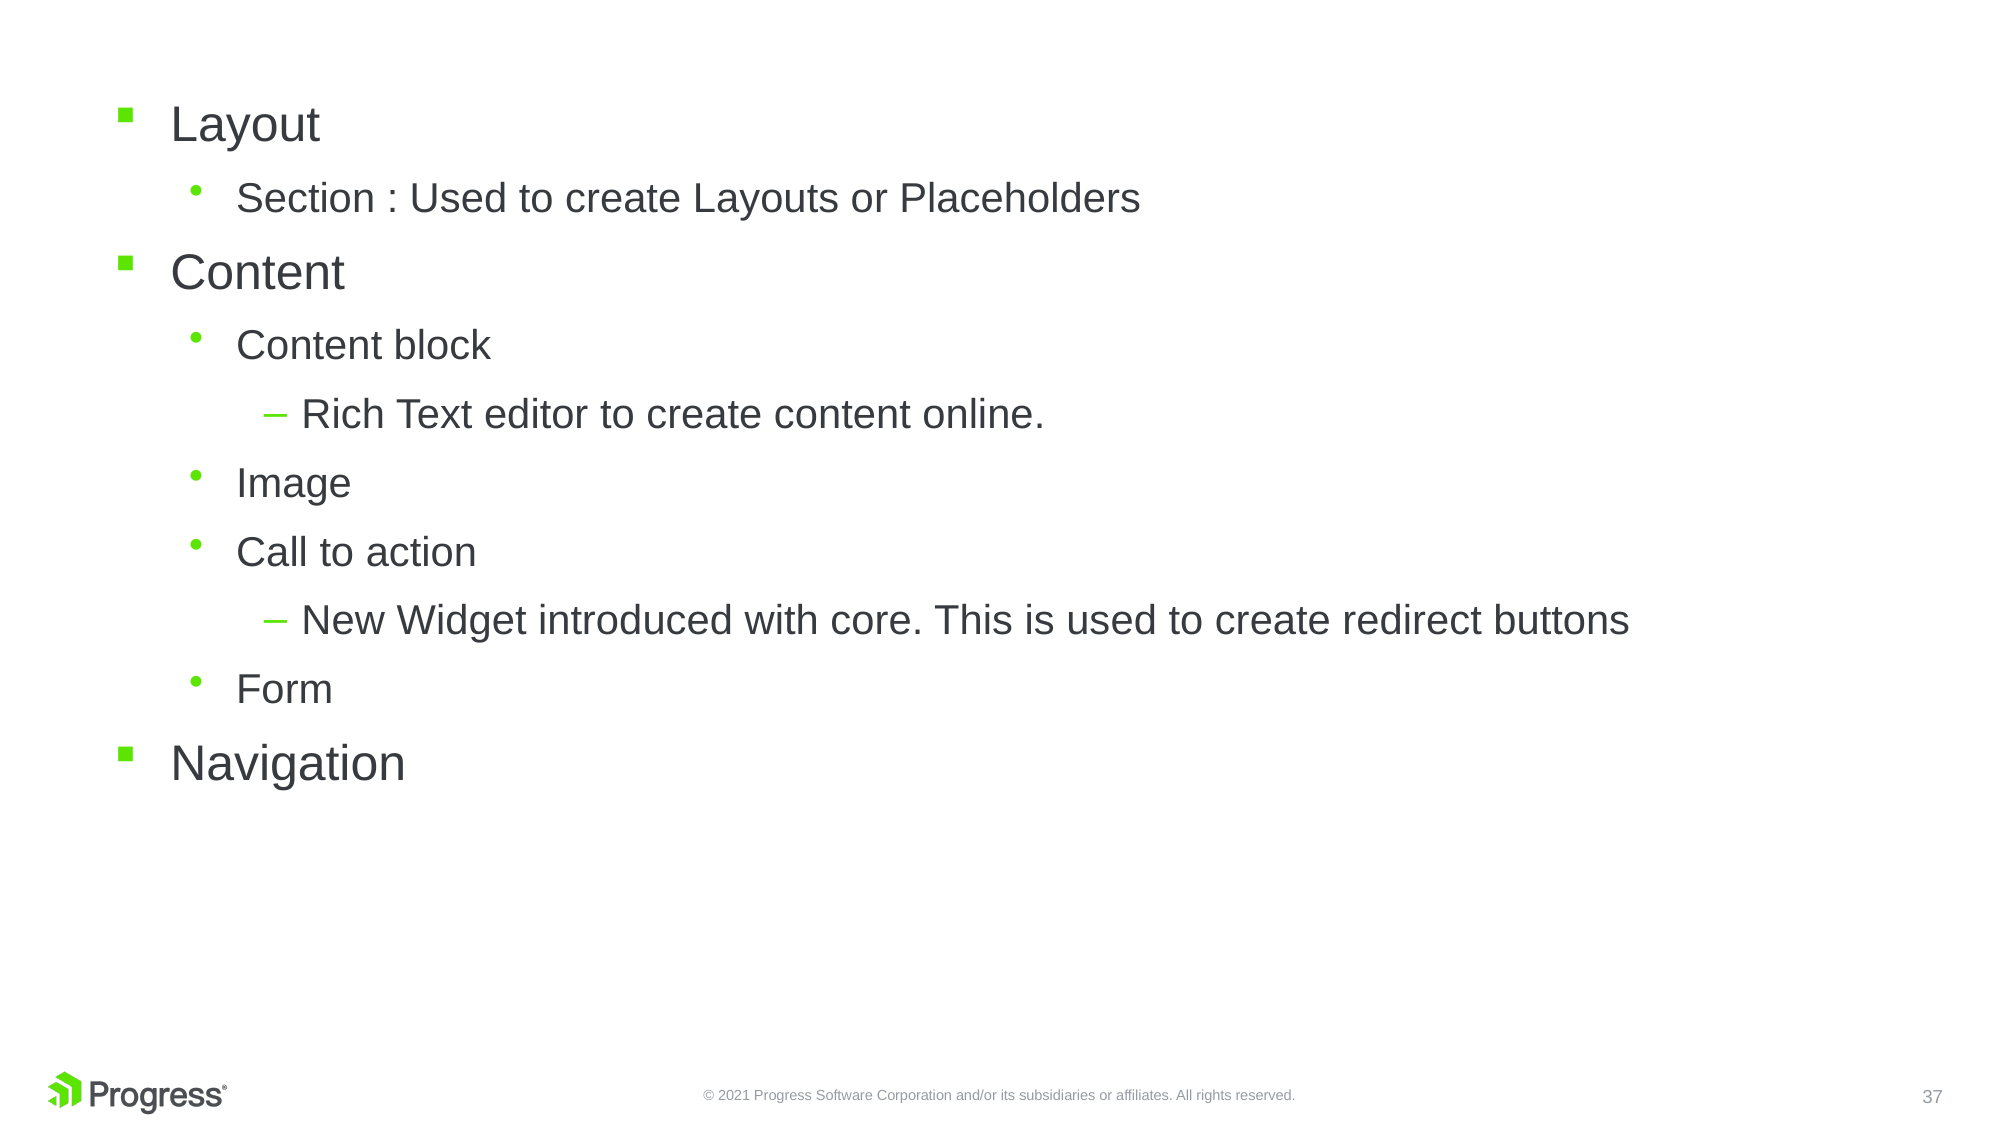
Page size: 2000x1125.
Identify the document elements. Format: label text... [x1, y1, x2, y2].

list Layout Section : Used to create Layouts or Placeholders Content Content block Rich Text editor to create content online. Image Call to action New Widget introduced with core. This is used to create redirect buttons Form Navigation [99, 84, 1896, 1035]
